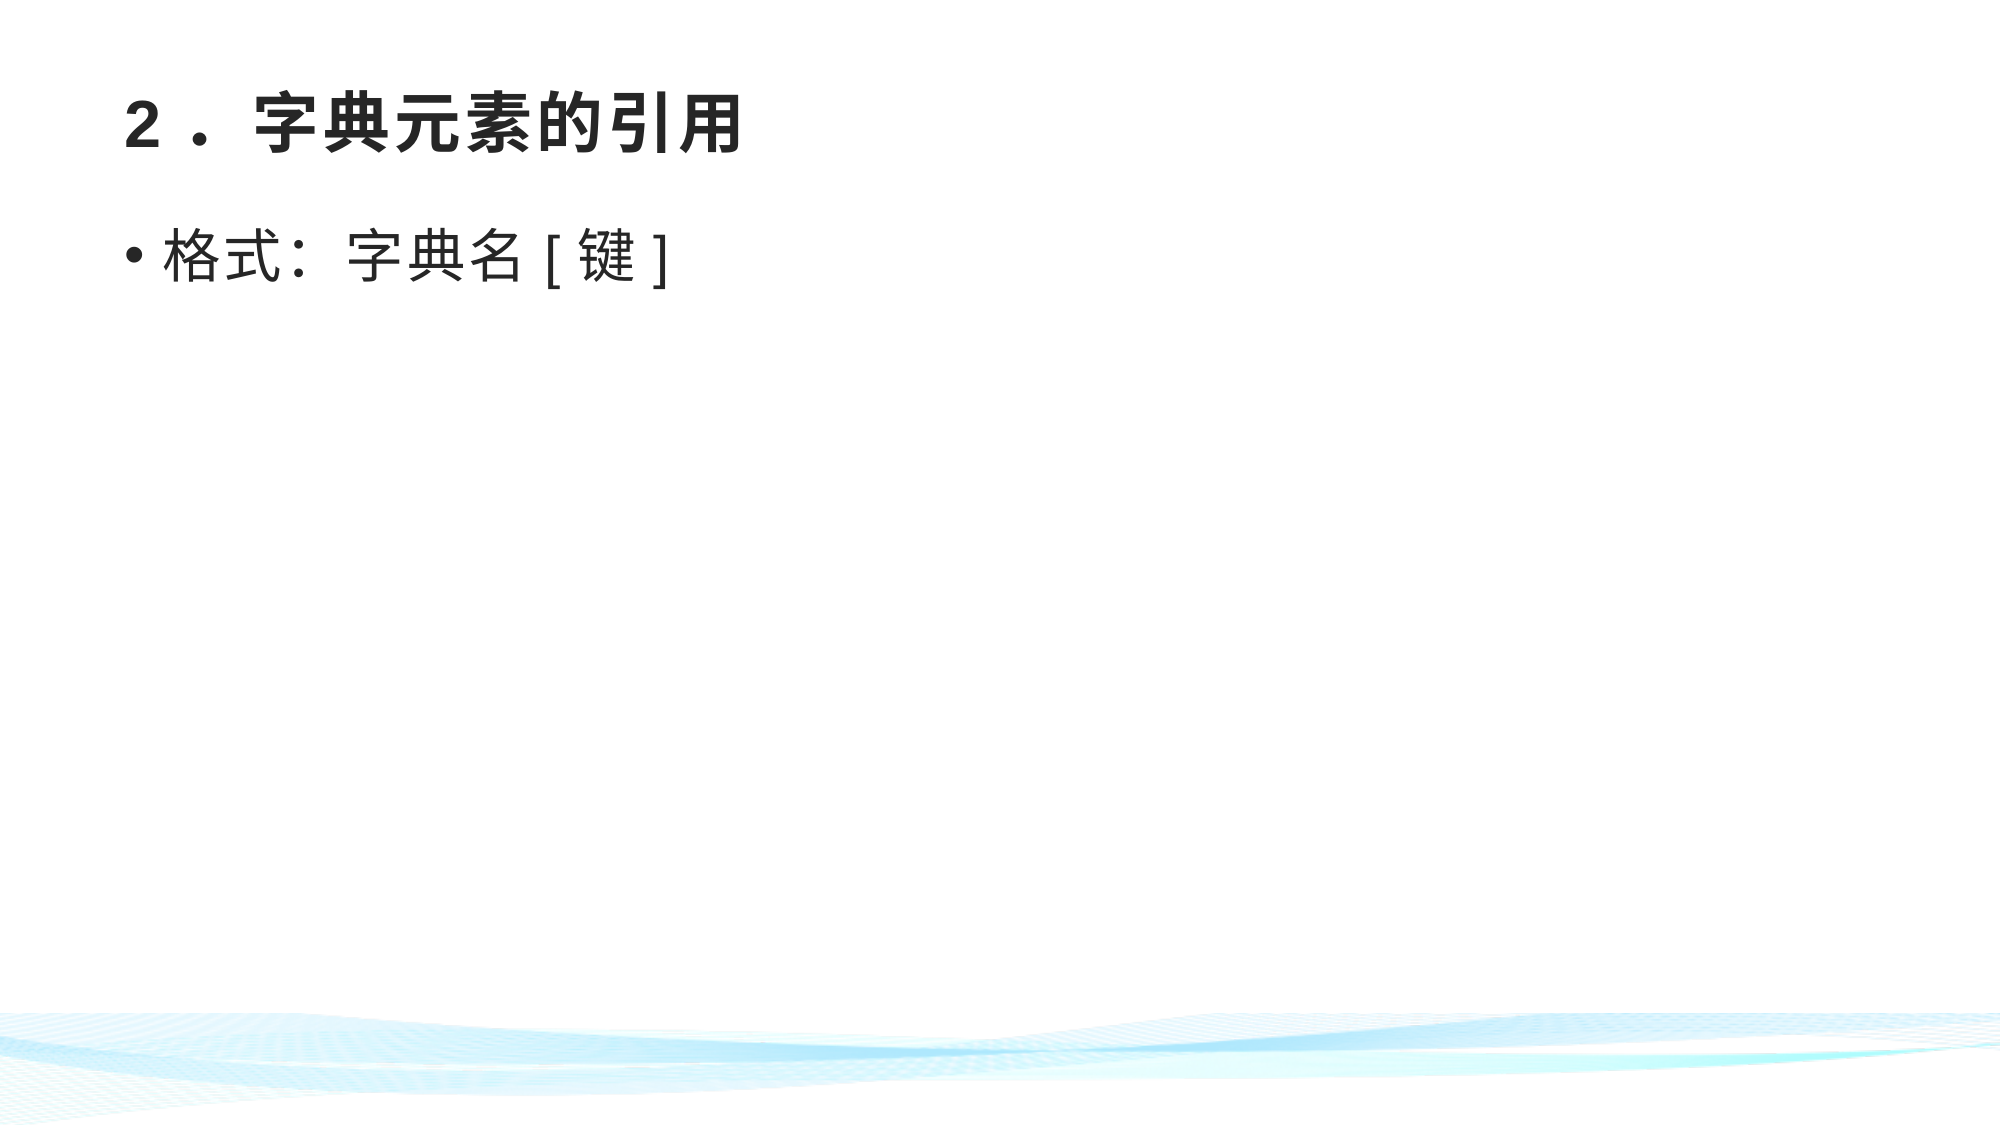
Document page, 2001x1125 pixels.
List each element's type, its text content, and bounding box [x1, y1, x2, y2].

slide_number [1412, 1041, 1856, 1094]
picture [0, 1013, 2000, 1125]
title 2．字典元素的引用 [109, 72, 1891, 190]
list 格式：字典名[键] [109, 190, 1891, 1041]
